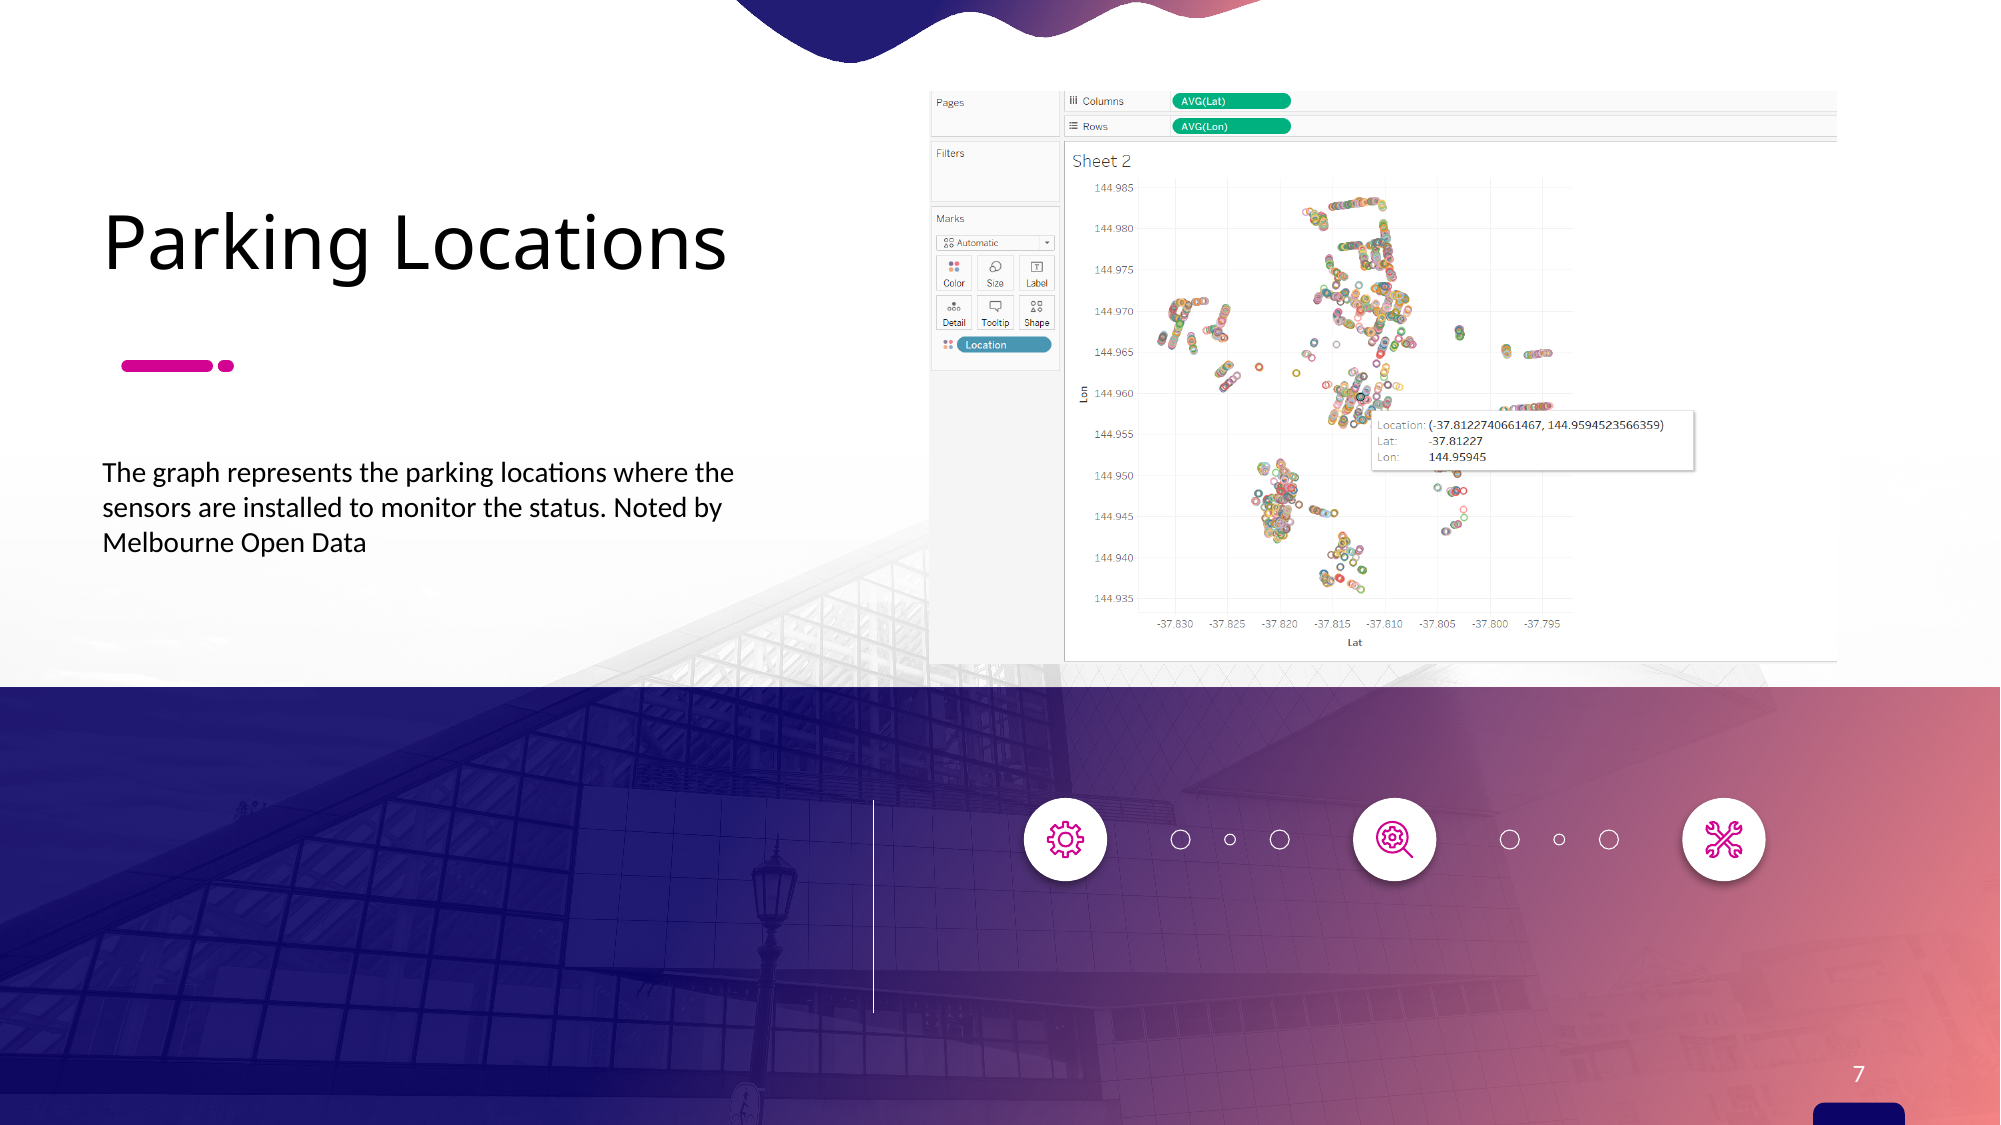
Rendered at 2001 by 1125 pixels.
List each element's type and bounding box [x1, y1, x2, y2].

text_box [1500, 829, 1619, 850]
text_box [1047, 821, 1084, 858]
text_box [1377, 821, 1413, 858]
picture [0, 0, 2000, 1125]
text_box [1705, 821, 1742, 858]
text_box [1170, 829, 1290, 850]
